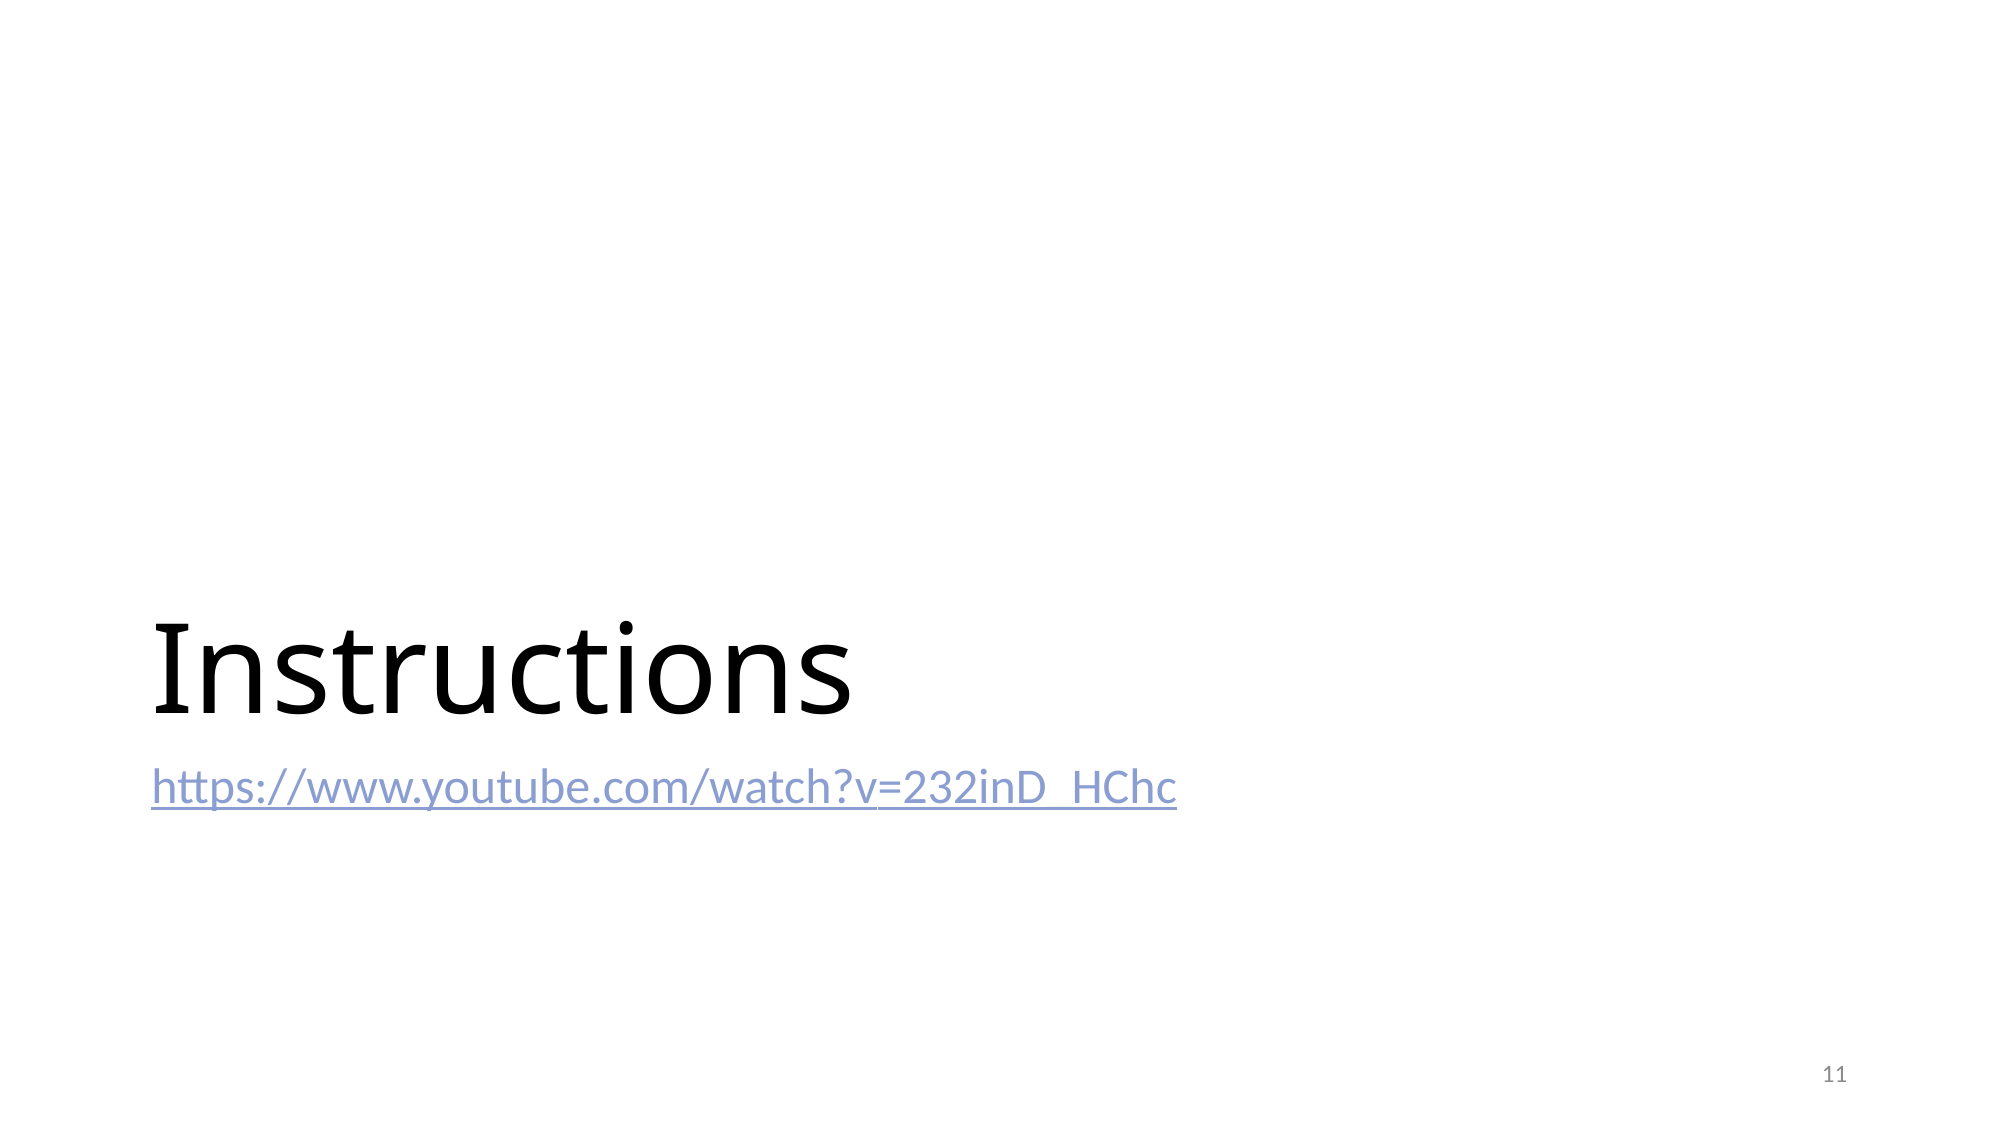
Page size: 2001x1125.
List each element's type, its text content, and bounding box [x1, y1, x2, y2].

title Instructions [136, 280, 1862, 749]
list https://www.youtube.com/watch?v=232inD_HChc [136, 752, 1862, 1125]
